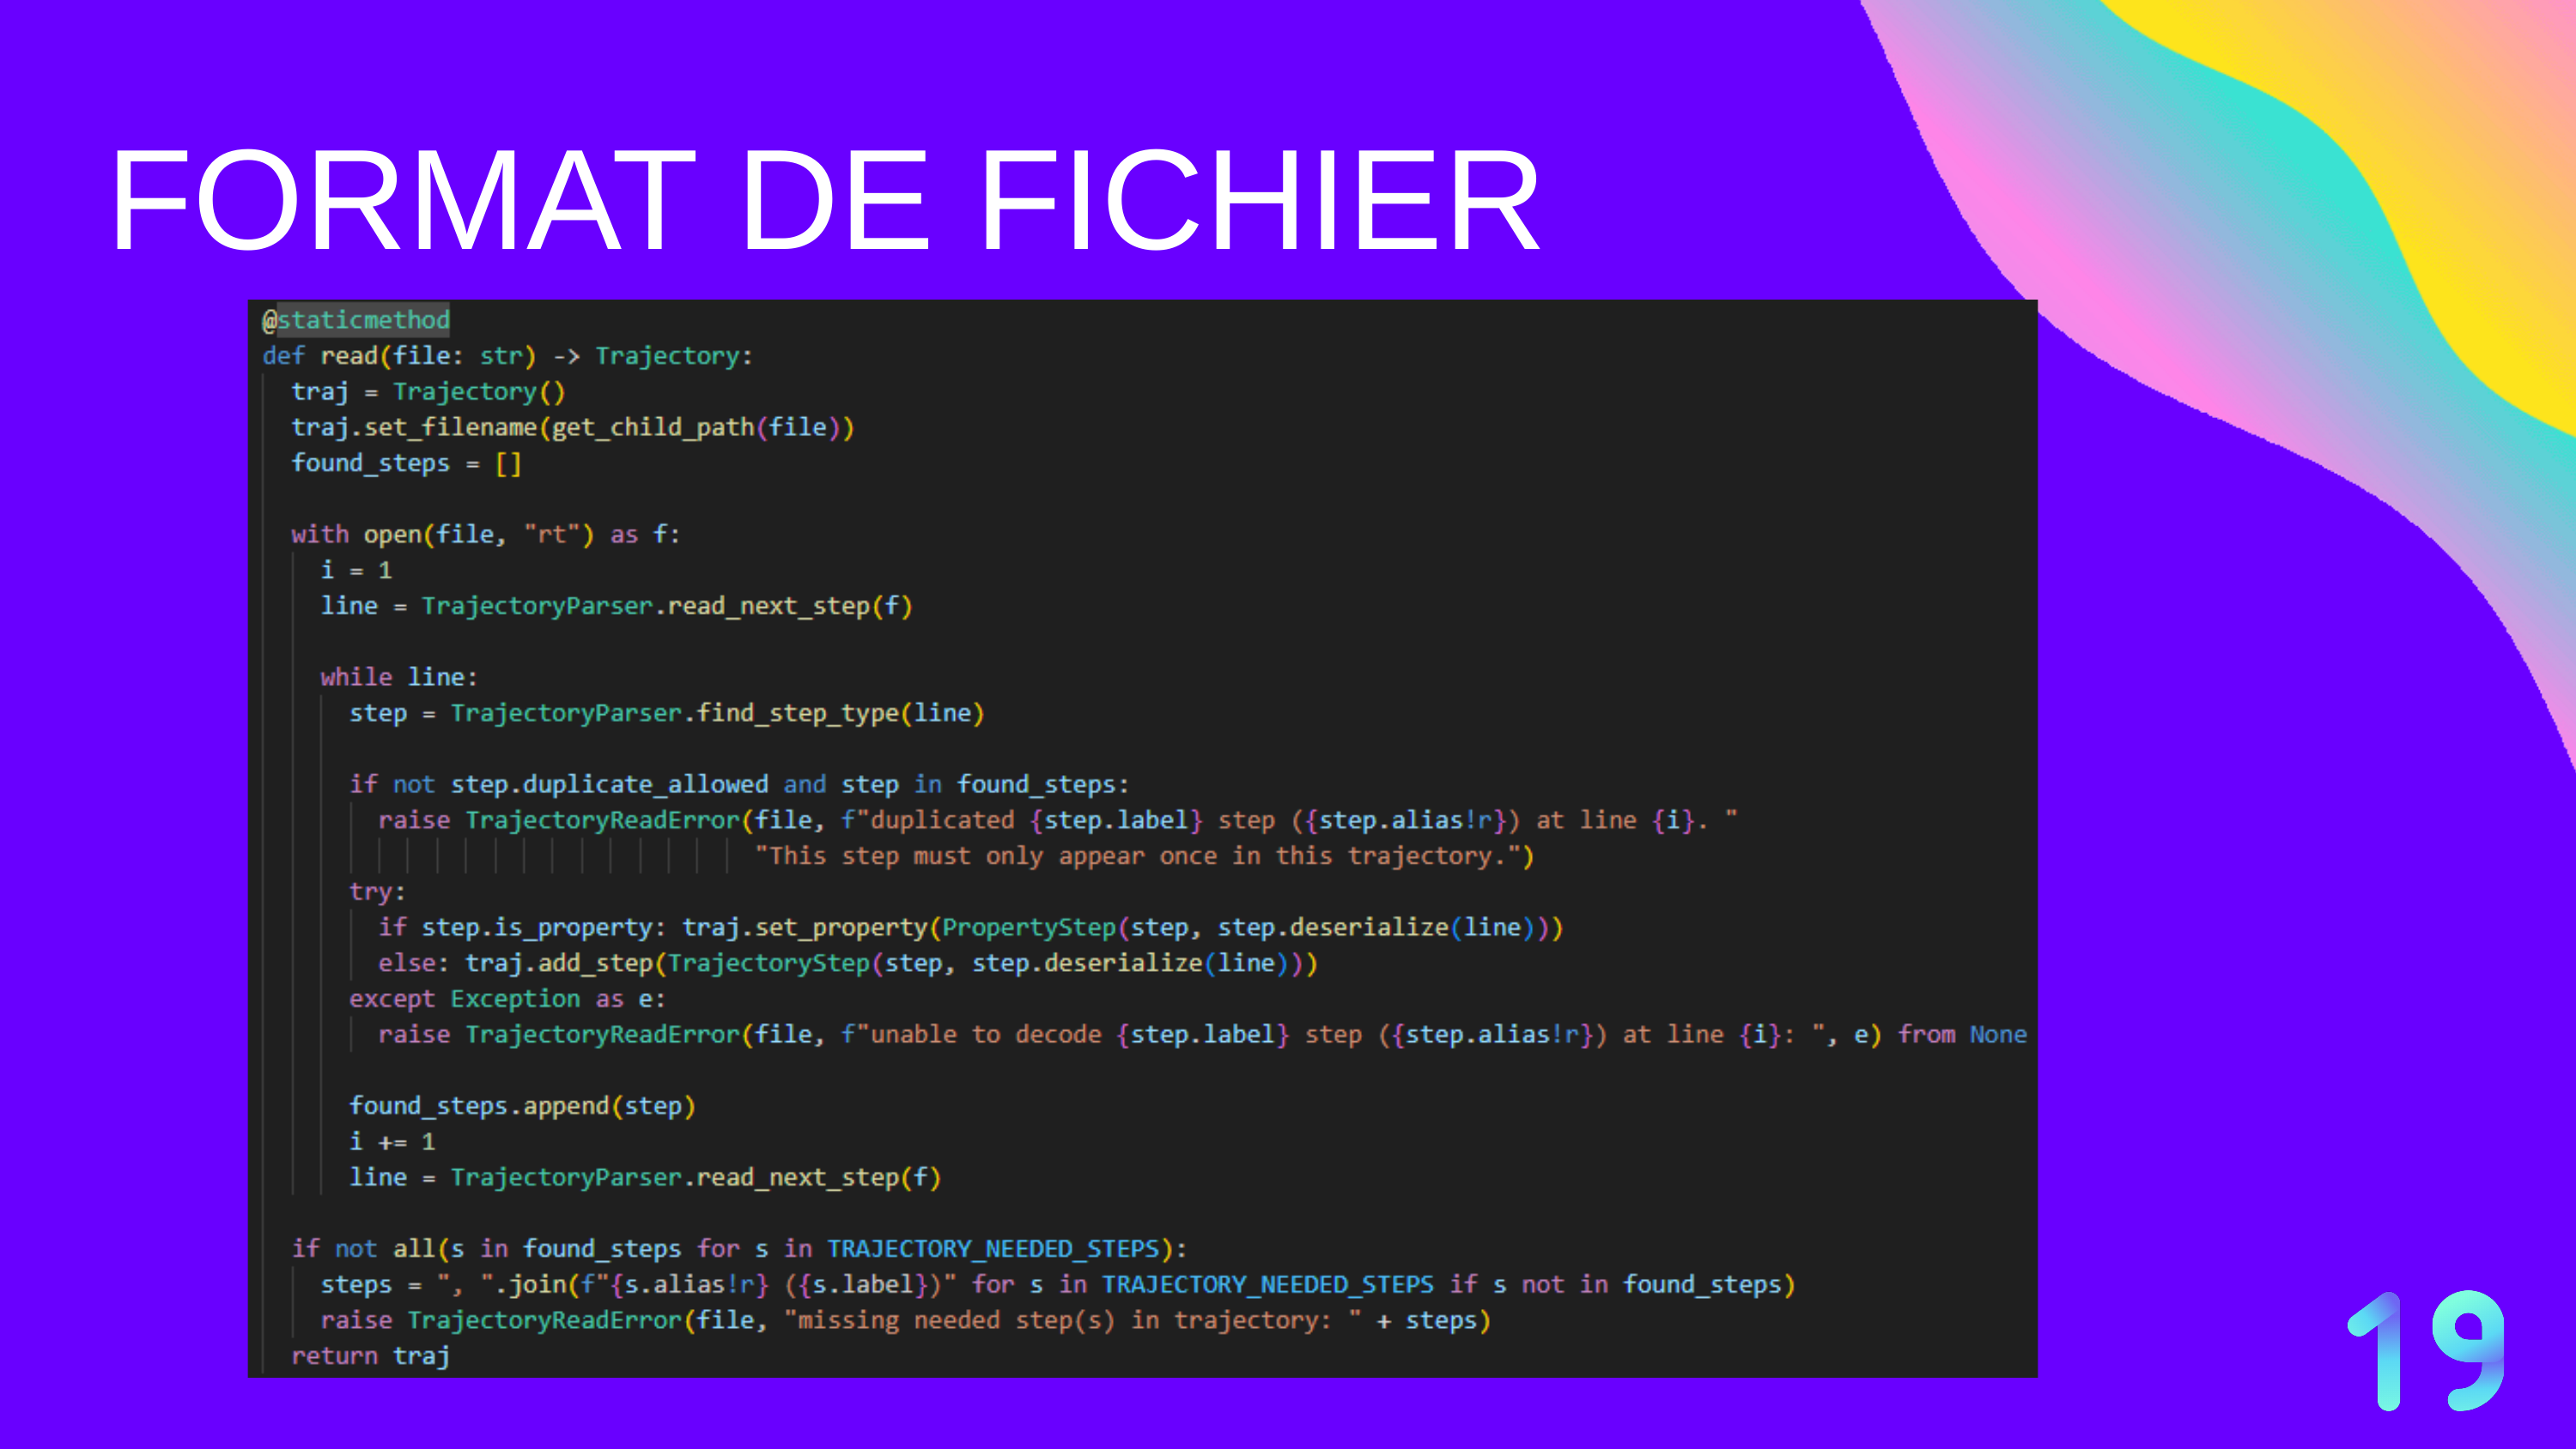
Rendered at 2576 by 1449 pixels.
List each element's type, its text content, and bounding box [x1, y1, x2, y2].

picture [1686, 0, 2576, 976]
text_box [2432, 1290, 2505, 1411]
text_box [247, 300, 2038, 1378]
text_box FORMAT DE FICHIER [106, 66, 1682, 278]
text_box [2346, 1290, 2402, 1411]
